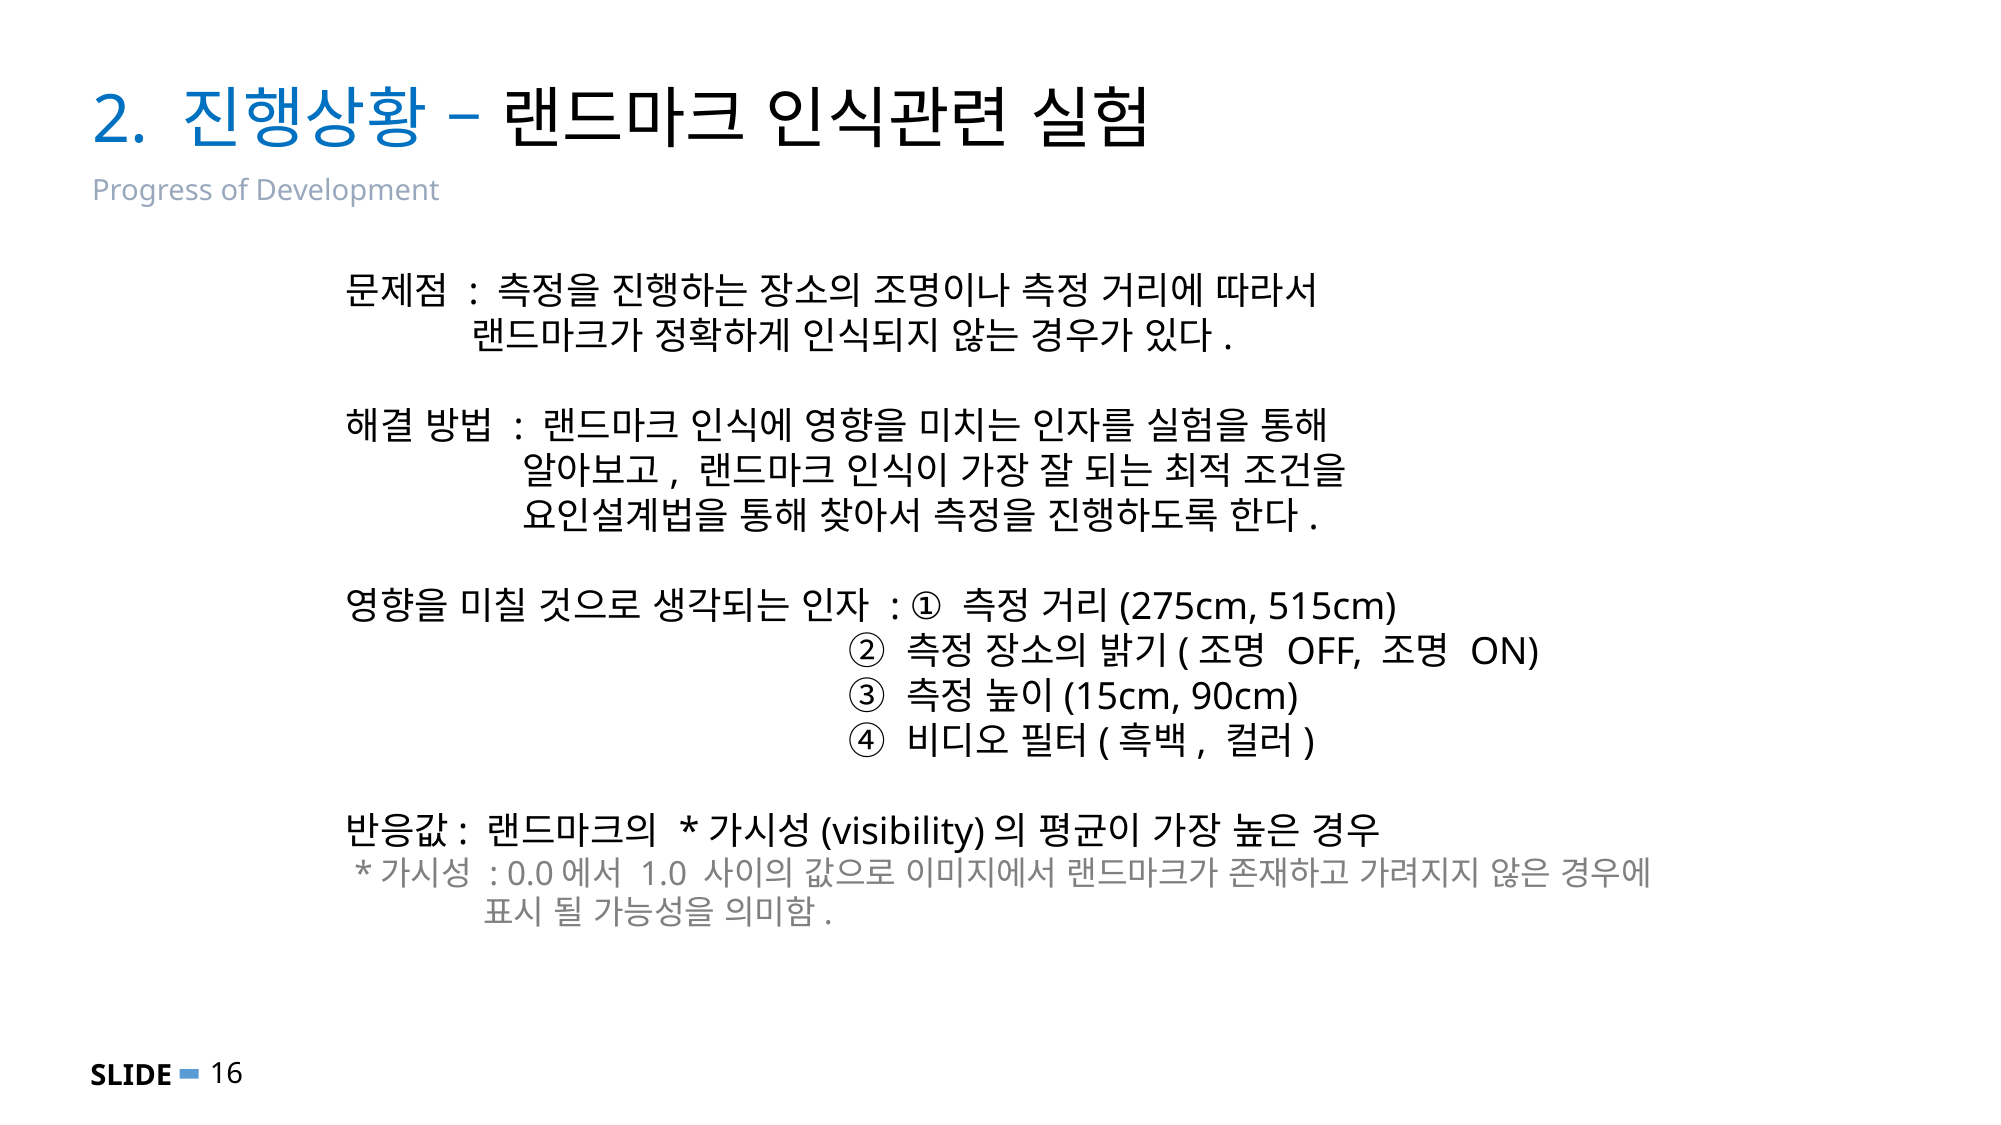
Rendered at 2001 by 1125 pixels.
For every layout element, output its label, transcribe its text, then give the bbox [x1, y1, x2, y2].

list Progress of Development [77, 168, 1941, 240]
text_box 문제점 : 측정을 진행하는 장소의 조명이나 측정 거리에 따라서 랜드마크가 정확하게 인식되지 않는 경우가 있다. 해결 방법 : 랜드마크 인식에 영향을 미치는 인자를 실험을 통해 알아보고, 랜드마크 인식이 가장 잘 되는 최적 조건을 요인설계법을 통해 찾아서 측정을 진행하도록 한다. 영향을 미칠 것으로 생각되는 인자 : ① 측정 거리(275cm, 515cm) ② 측정 장소의 밝기(조명 OFF, 조명 ON) ③ 측정 높이(15cm, 90cm) ④ 비디오 필터(흑백, 컬러) 반응값: 랜드마크의 *가시성(visibility)의 평균이 가장 높은 경우 *가시성 : 0.0에서 1.0 사이의 값으로 이미지에서 랜드마크가 존재하고 가려지지 않은 경우에 표시 될 가능성을 의미함. [330, 259, 1668, 940]
title 2. 진행상황 – 랜드마크 인식관련 실험 [77, 75, 1941, 168]
